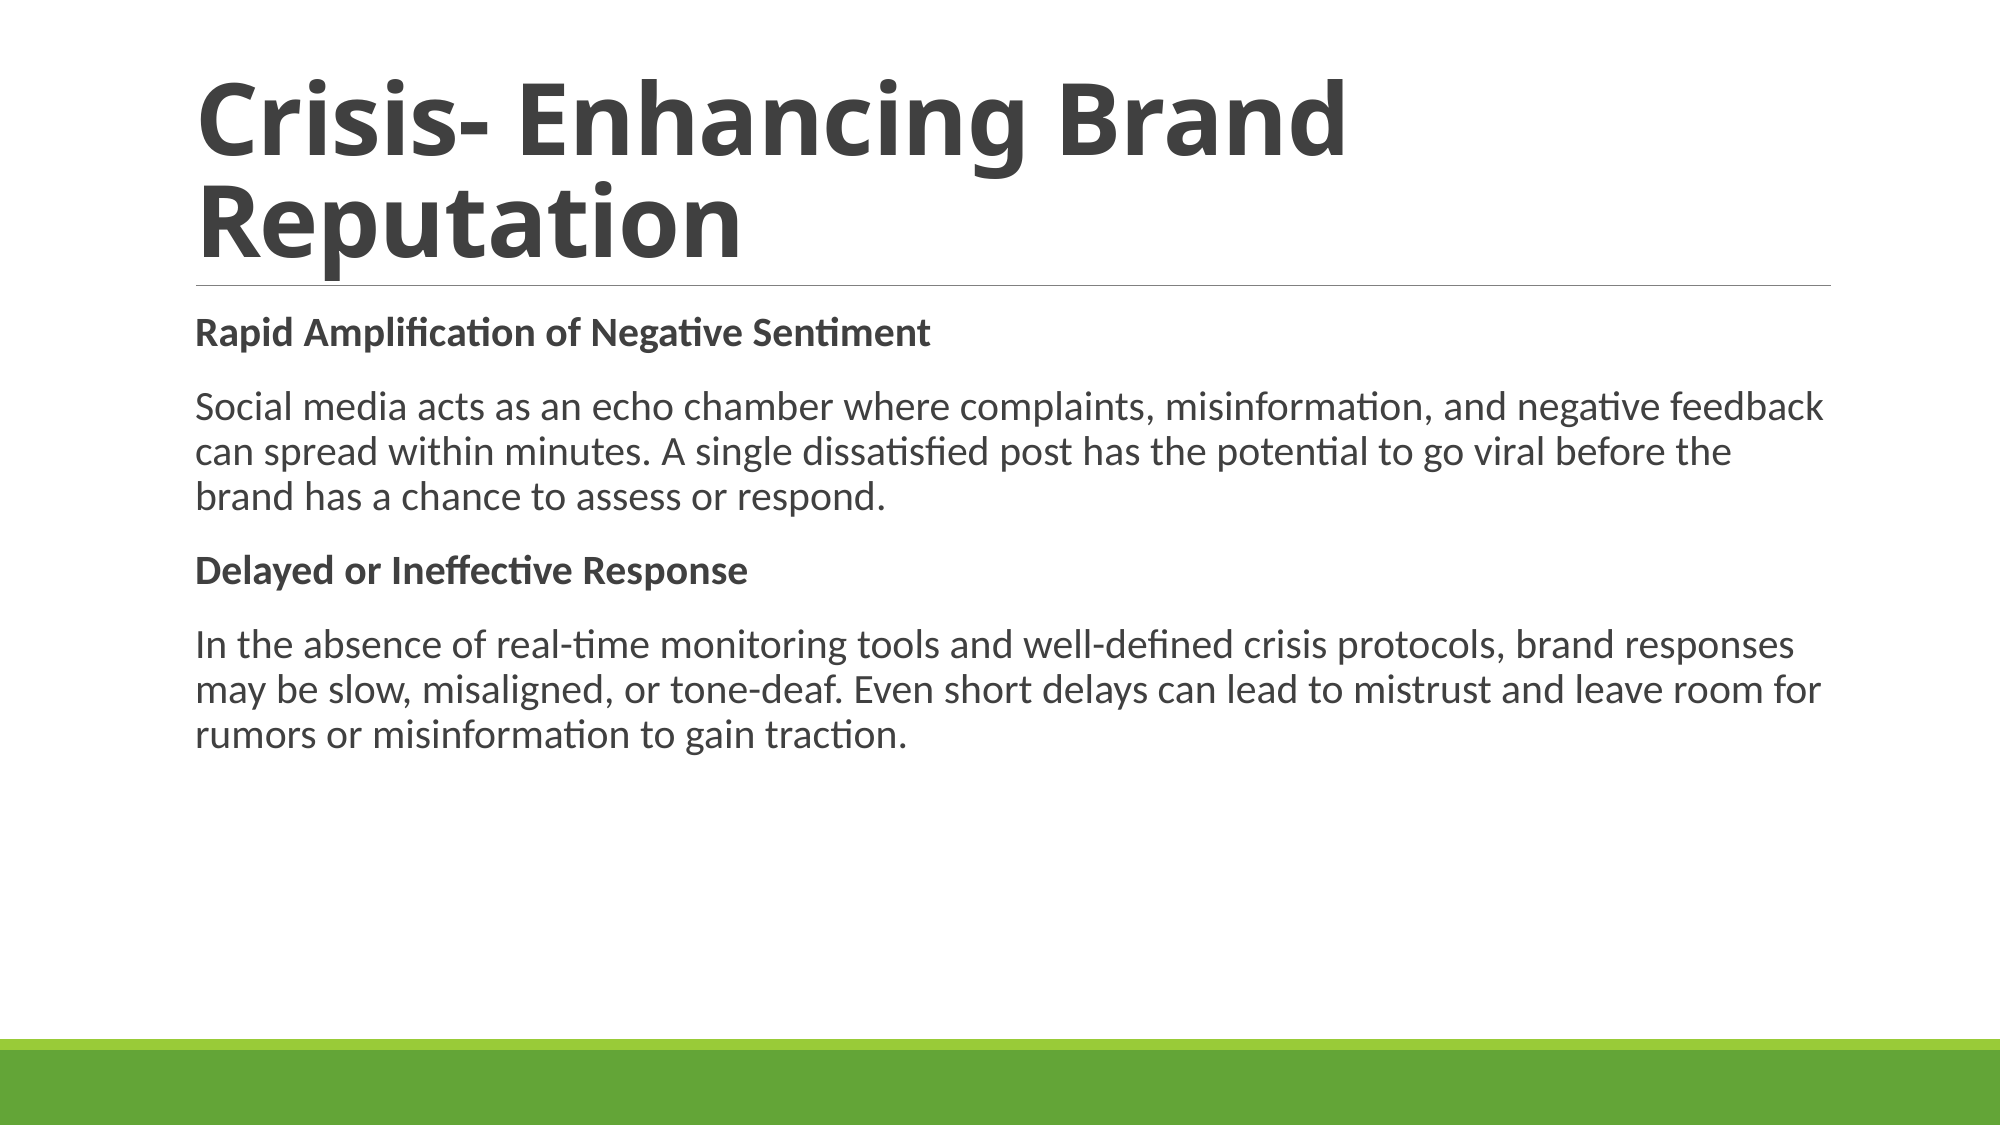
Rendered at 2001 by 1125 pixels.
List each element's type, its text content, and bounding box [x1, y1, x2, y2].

list Rapid Amplification of Negative Sentiment Social media acts as an echo chamber where complaints, misinformation, and negative feedback can spread within minutes. A single dissatisfied post has the potential to go viral before the brand has a chance to assess or respond. Delayed or Ineffective Response In the absence of real-time monitoring tools and well-defined crisis protocols, brand responses may be slow, misaligned, or tone-deaf. Even short delays can lead to mistrust and leave room for rumors or misinformation to gain traction. [180, 302, 1830, 963]
title Crisis- Enhancing Brand Reputation [180, 47, 1830, 285]
